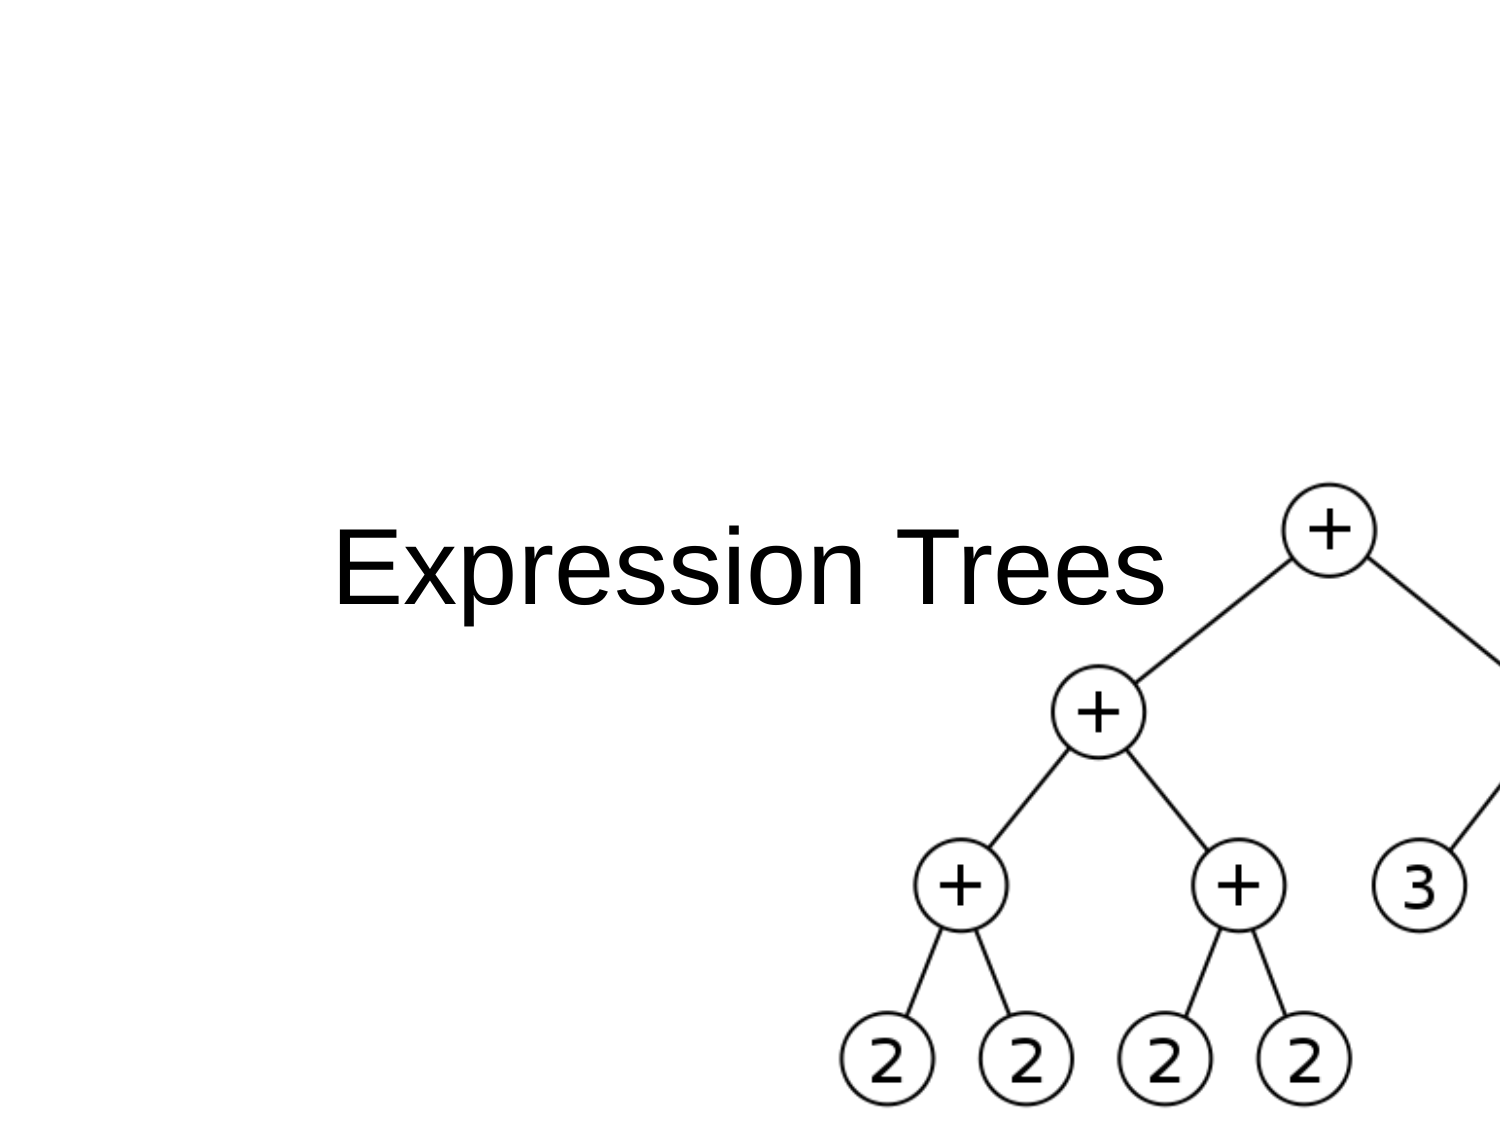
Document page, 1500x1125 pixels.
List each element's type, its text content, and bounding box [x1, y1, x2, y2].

title Expression Trees [112, 346, 1388, 642]
picture [782, 433, 1500, 1125]
